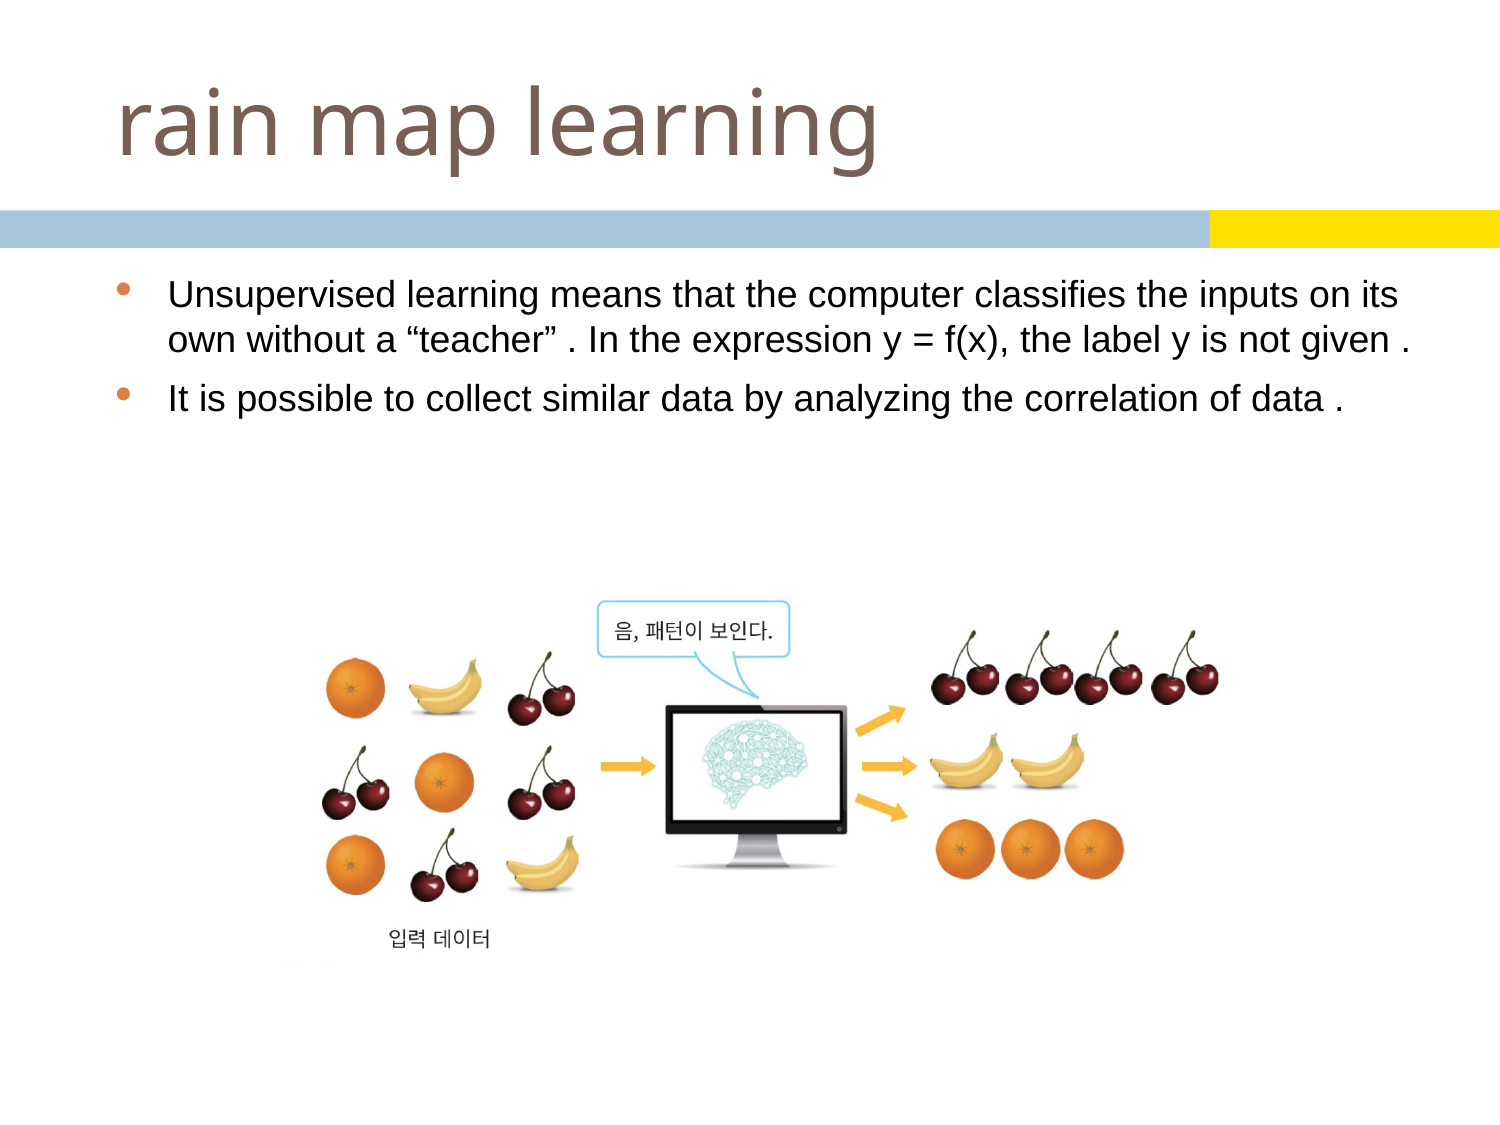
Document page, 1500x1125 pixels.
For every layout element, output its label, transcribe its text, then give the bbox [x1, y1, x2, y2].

picture [253, 597, 1220, 965]
title rain map learning [100, 37, 1438, 200]
list Unsupervised learning means that the computer classifies the inputs on its own without a “teacher” . In the expression y = f(x), the label y is not given . It is possible to collect similar data by analyzing the correlation of data . [100, 262, 1438, 1000]
